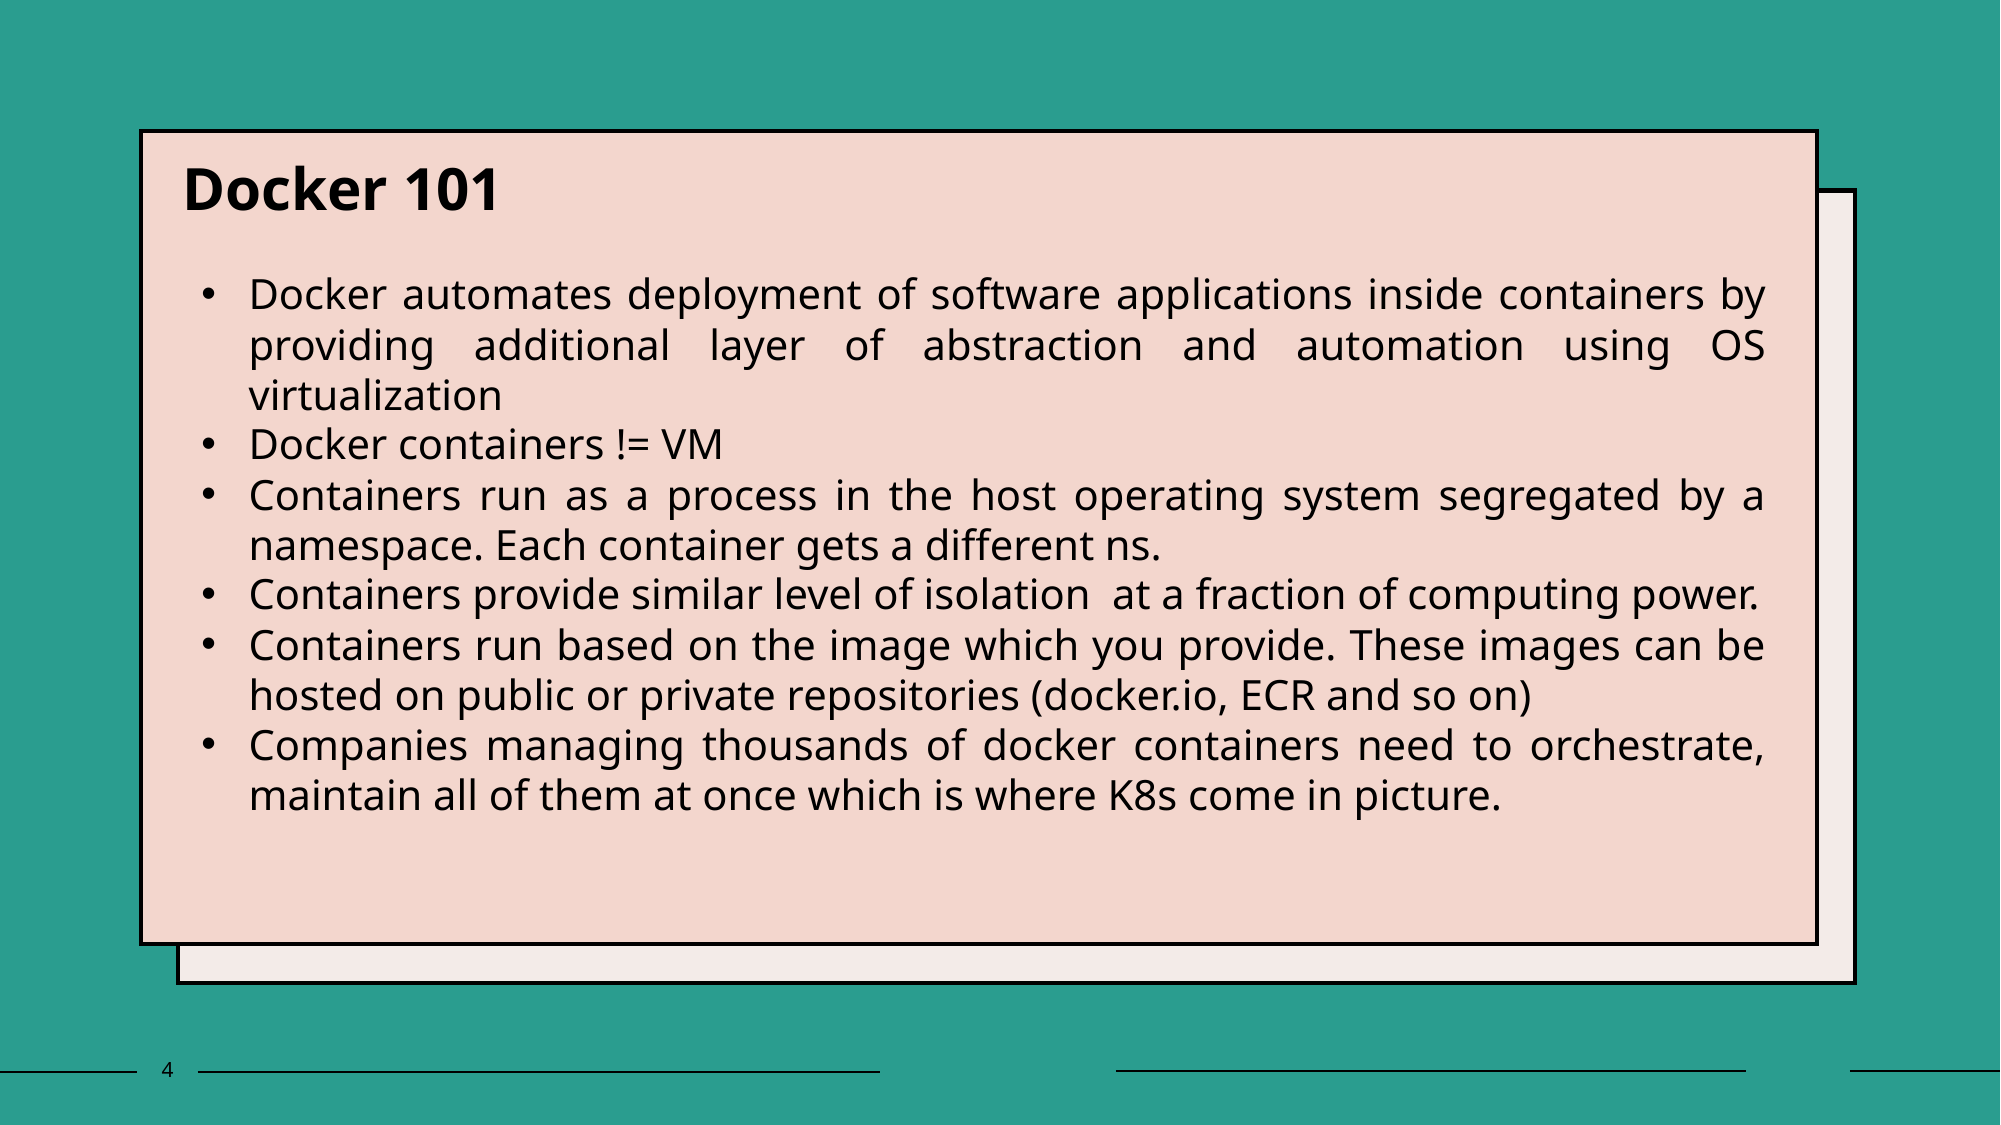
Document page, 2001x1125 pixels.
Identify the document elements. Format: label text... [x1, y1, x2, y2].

slide_number 4 [137, 1050, 198, 1091]
text_box Docker 101 [167, 144, 915, 230]
text_box Docker automates deployment of software applications inside containers by providing additional layer of abstraction and automation using OS virtualization Docker containers != VM Containers run as a process in the host operating system segregated by a namespace. Each container gets a different ns. Containers provide similar level of isolation at a fraction of computing power. Containers run based on the image which you provide. These images can be hosted on public or private repositories (docker.io, ECR and so on) Companies managing thousands of docker containers need to orchestrate, maintain all of them at once which is where K8s come in picture. [186, 260, 1781, 826]
